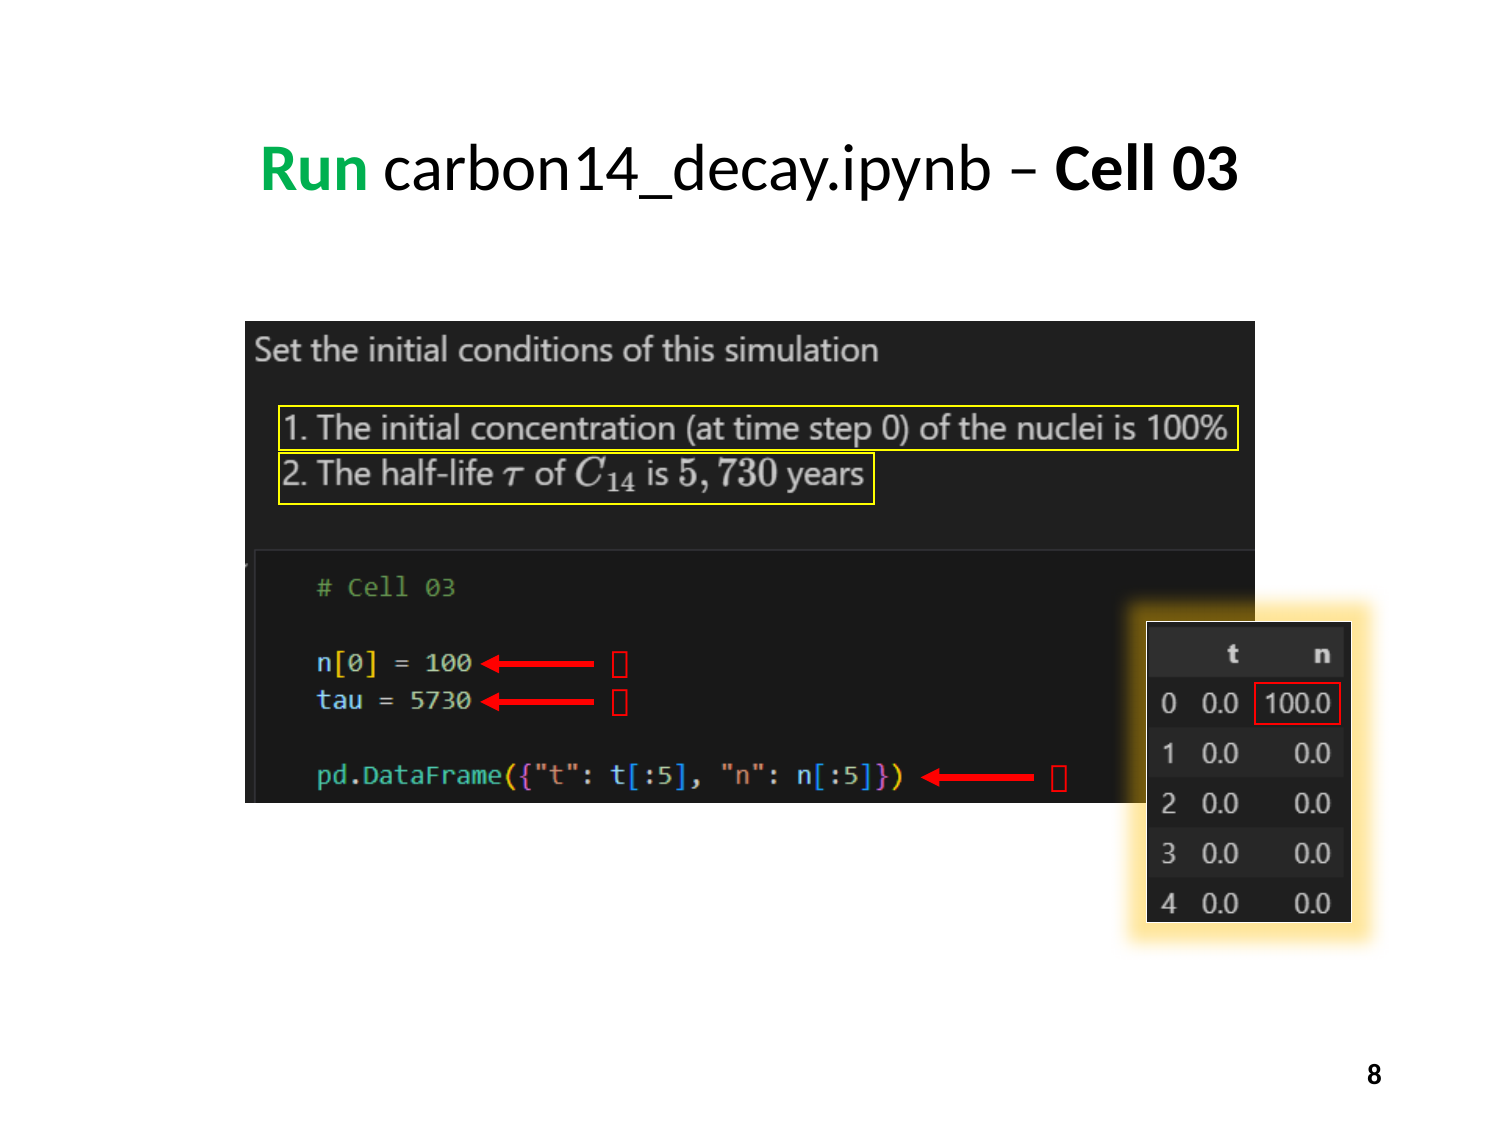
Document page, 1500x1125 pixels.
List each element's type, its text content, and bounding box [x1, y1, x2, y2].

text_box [480, 633, 657, 671]
title Run carbon14_decay.ipynb – Cell 03 [103, 59, 1397, 278]
picture [245, 321, 1352, 923]
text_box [920, 747, 1096, 808]
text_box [480, 671, 657, 733]
slide_number 8 [1059, 1042, 1397, 1103]
